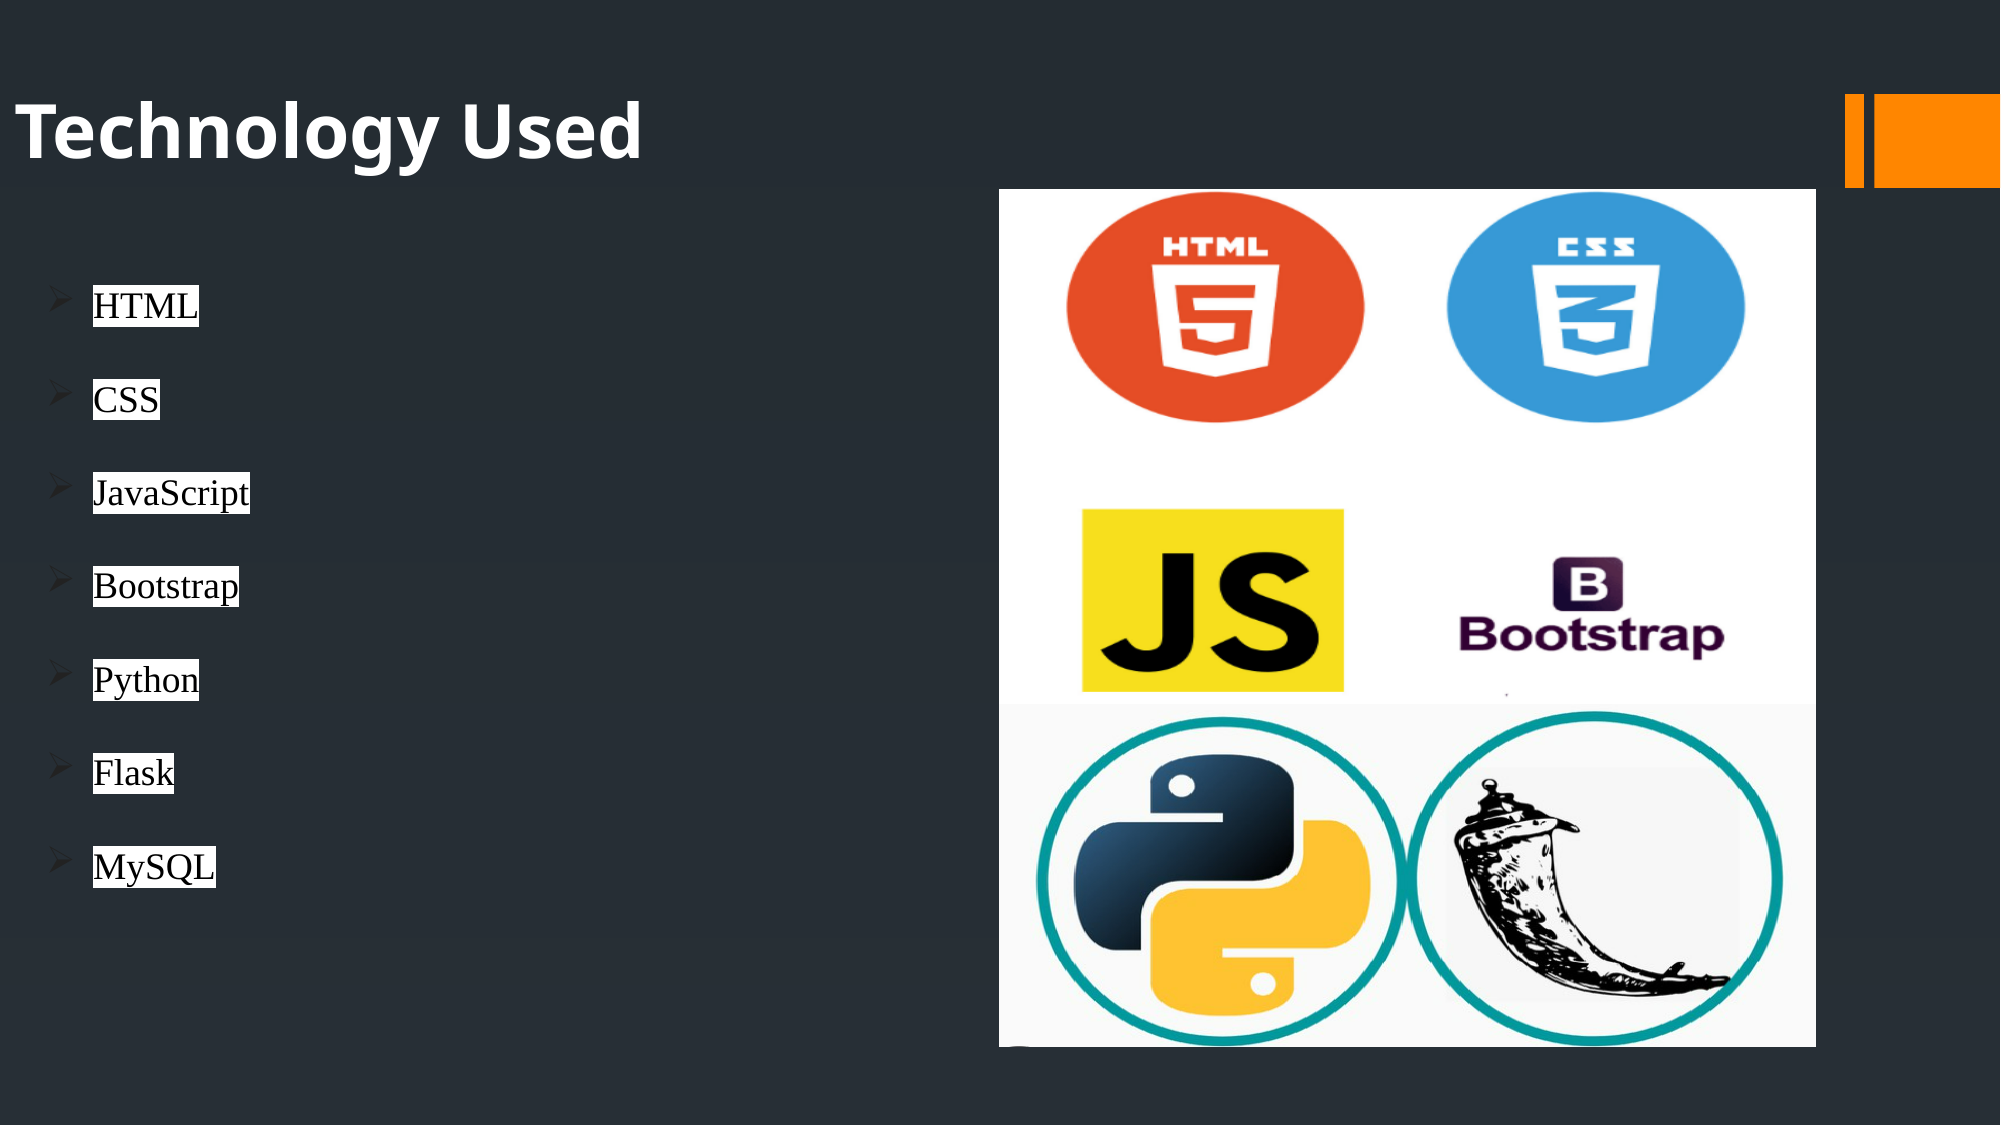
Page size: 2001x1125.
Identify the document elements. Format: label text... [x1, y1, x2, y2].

title Technology Used [0, 59, 1725, 185]
list HTML CSS JavaScript Bootstrap Python Flask MySQL [31, 267, 994, 917]
picture [999, 189, 1816, 1048]
